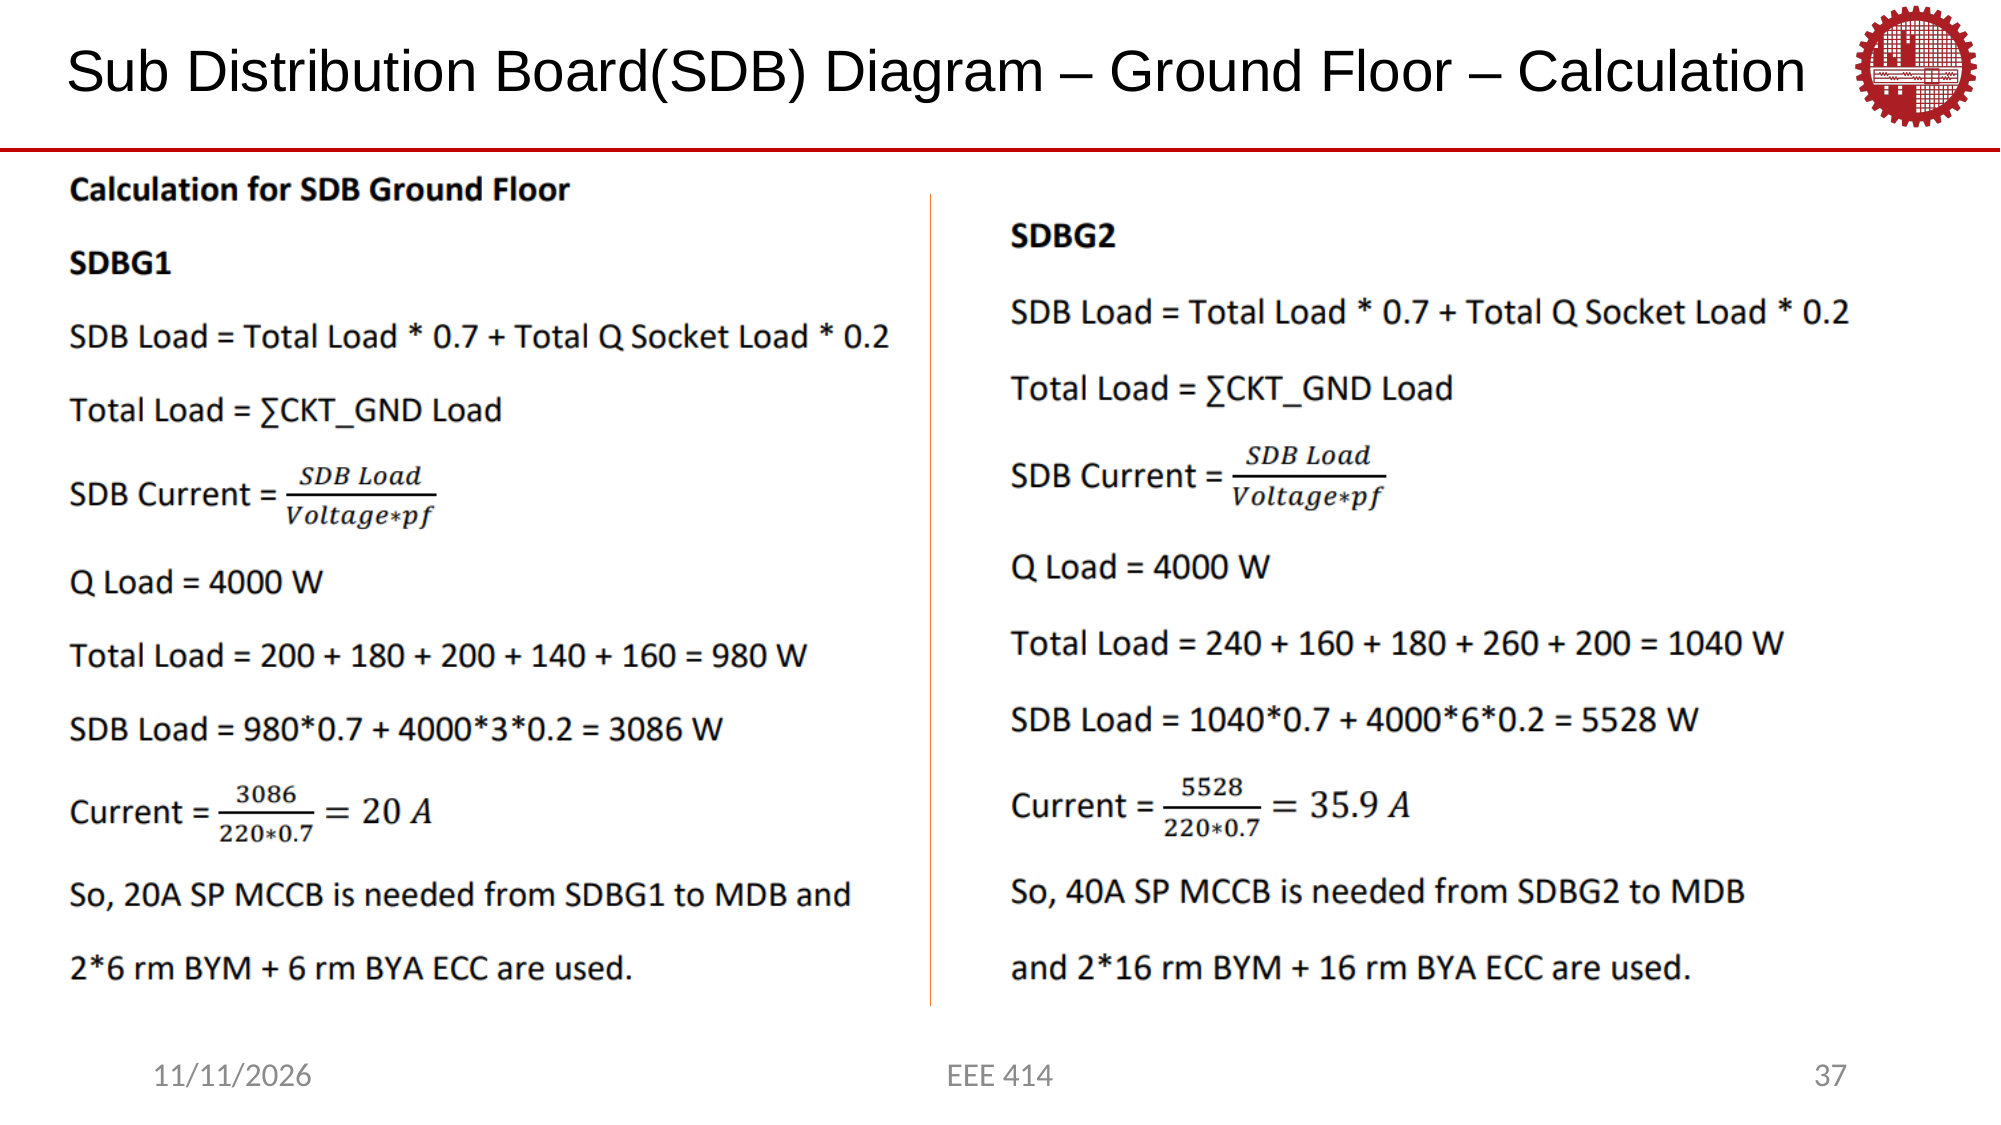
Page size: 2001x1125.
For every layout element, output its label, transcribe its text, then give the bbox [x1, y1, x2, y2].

text_box Sub Distribution Board(SDB) Diagram – Ground Floor – Calculation [51, 25, 1833, 149]
picture [51, 160, 909, 1019]
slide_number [137, 1042, 588, 1103]
footer EEE 414 [662, 1042, 1338, 1103]
picture [1000, 212, 1860, 1019]
picture [1854, 4, 1978, 128]
slide_number 37 [1412, 1042, 1863, 1103]
